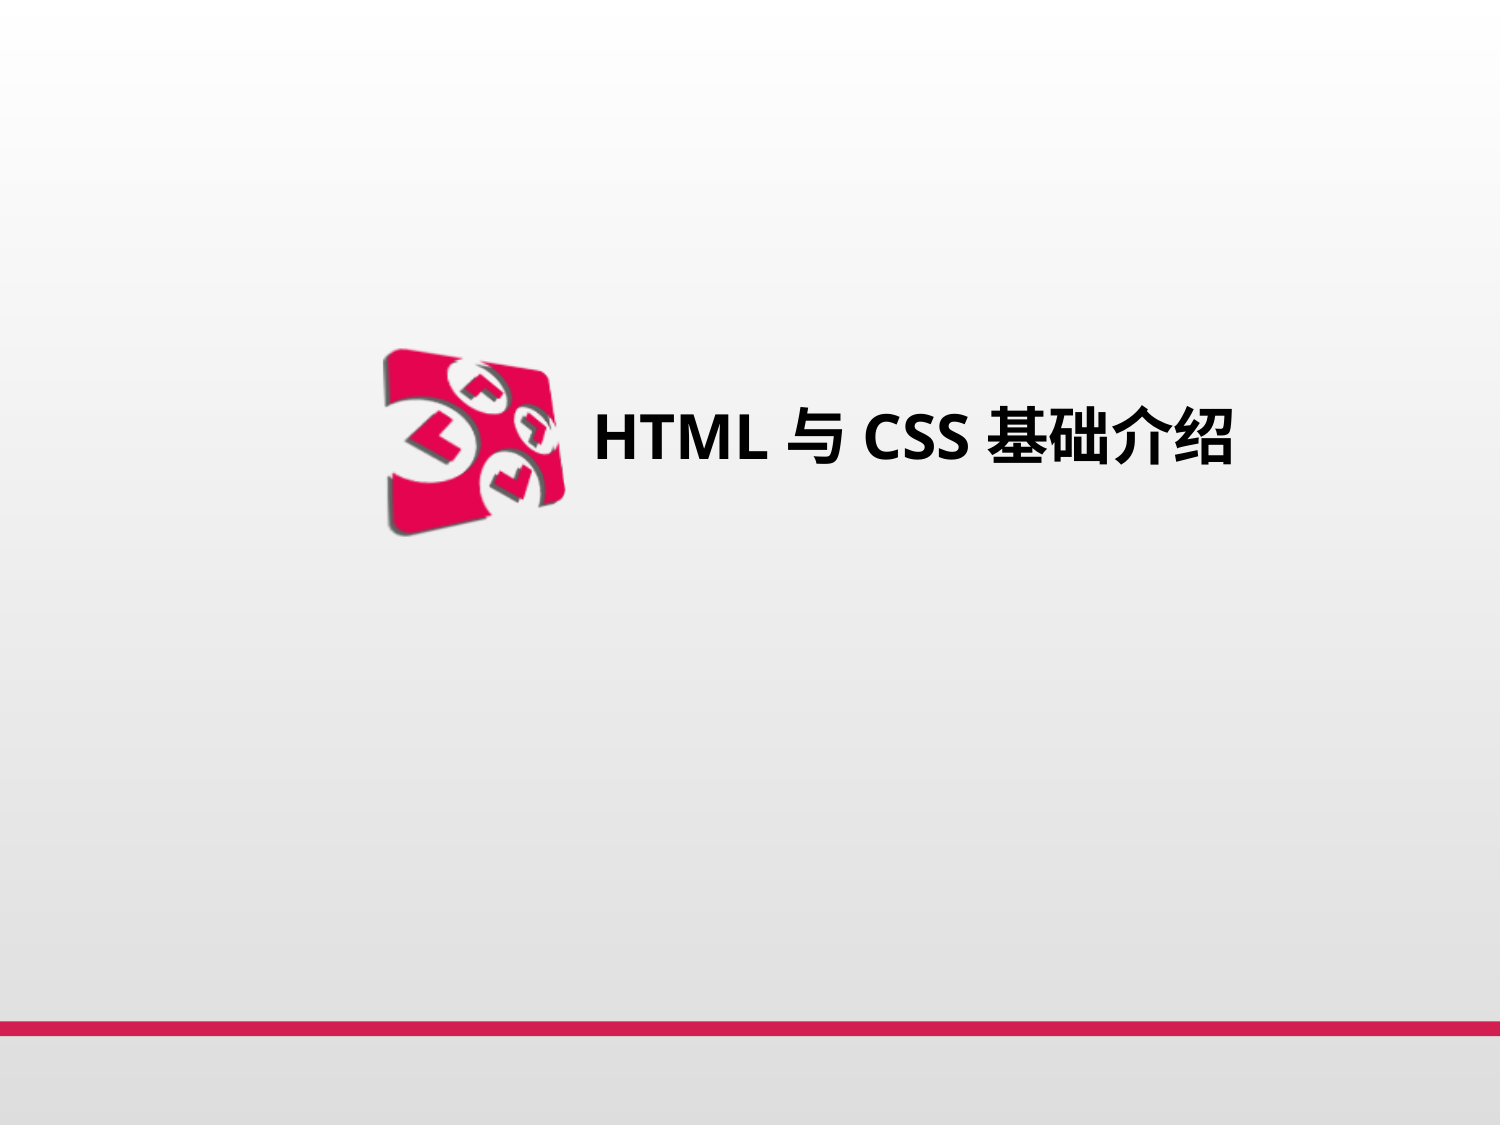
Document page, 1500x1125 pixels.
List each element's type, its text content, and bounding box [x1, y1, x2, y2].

picture [375, 339, 579, 545]
text_box HTML与CSS基础介绍 [584, 389, 1424, 480]
text_box [0, 1021, 1500, 1037]
